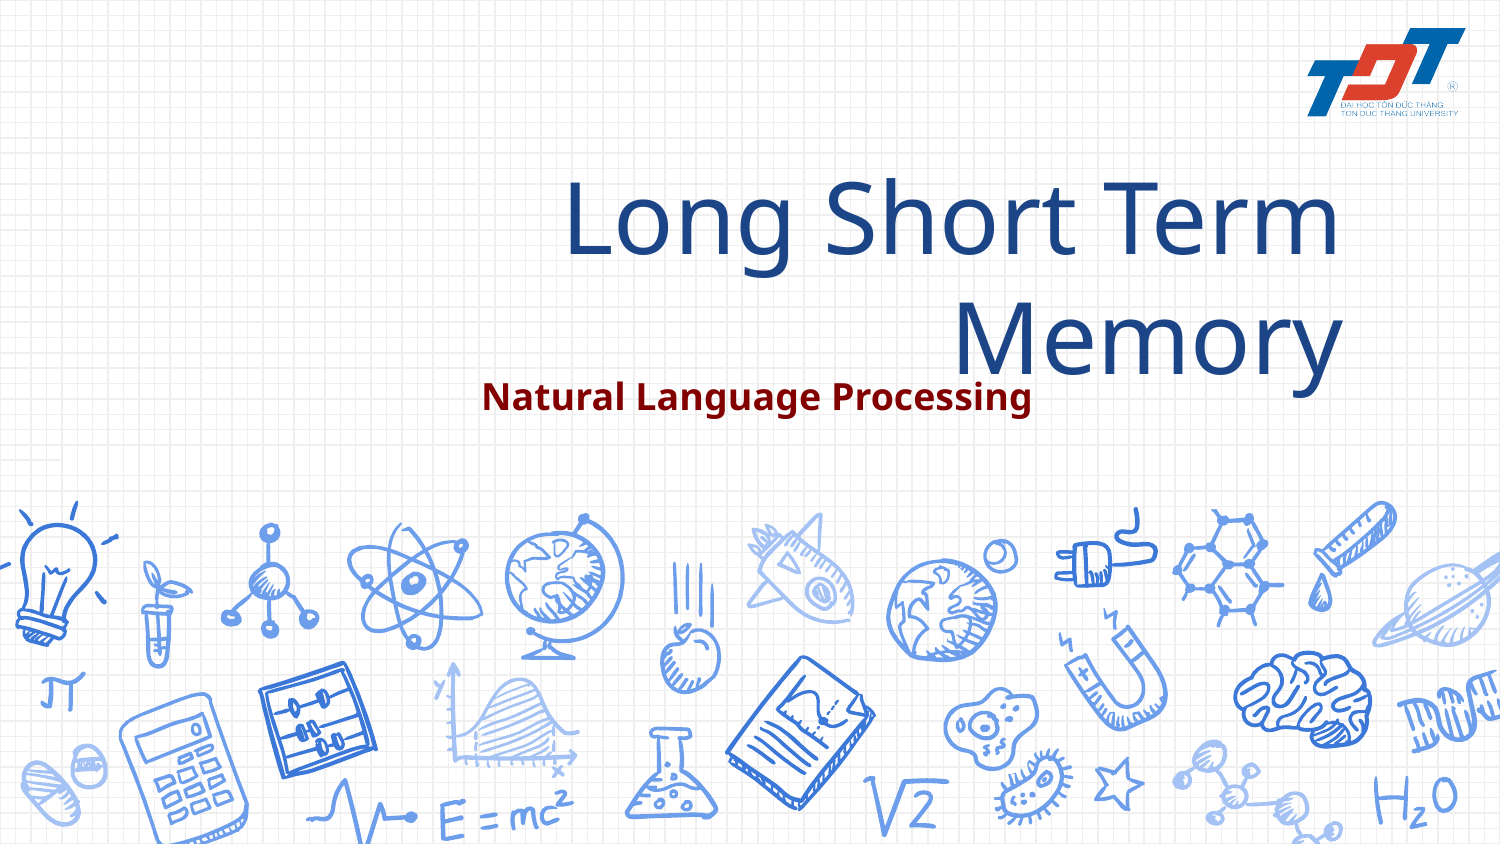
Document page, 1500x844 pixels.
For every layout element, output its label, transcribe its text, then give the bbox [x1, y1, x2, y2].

title Long Short Term Memory [132, 179, 1359, 370]
text_box Natural Language Processing [466, 365, 1049, 426]
picture [1307, 28, 1467, 136]
